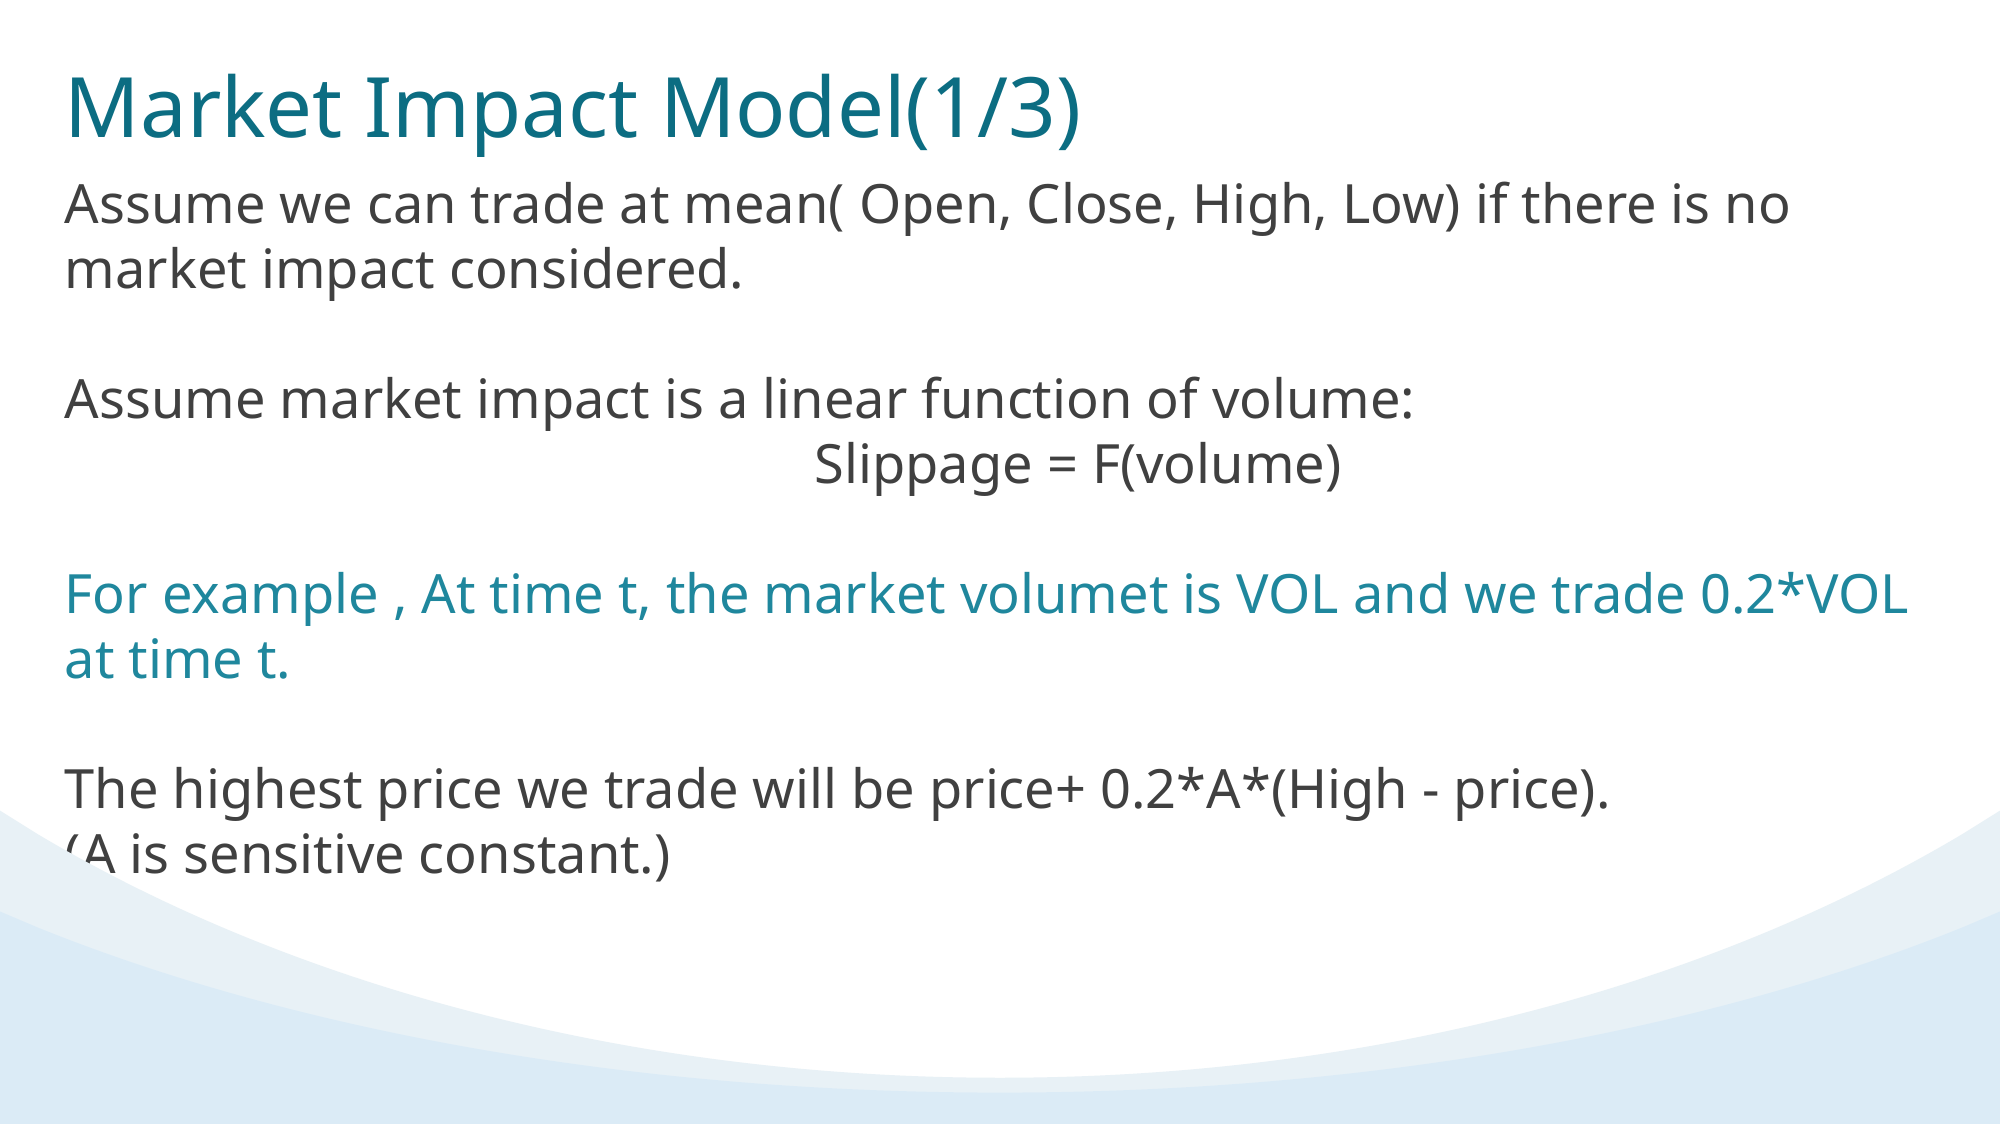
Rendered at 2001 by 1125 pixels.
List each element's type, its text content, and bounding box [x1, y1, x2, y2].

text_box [0, 810, 2000, 1124]
text_box Market Impact Model(1/3) [49, 58, 1940, 163]
text_box Assume we can trade at mean( Open, Close, High, Low) if there is no market impact considered. Assume market impact is a linear function of volume: Slippage = F(volume) For example , At time t, the market volumet is VOL and we trade 0.2*VOL at time t. The highest price we trade will be price+ 0.2*A*(High - price). (A is sensitive constant.) [50, 162, 1957, 810]
